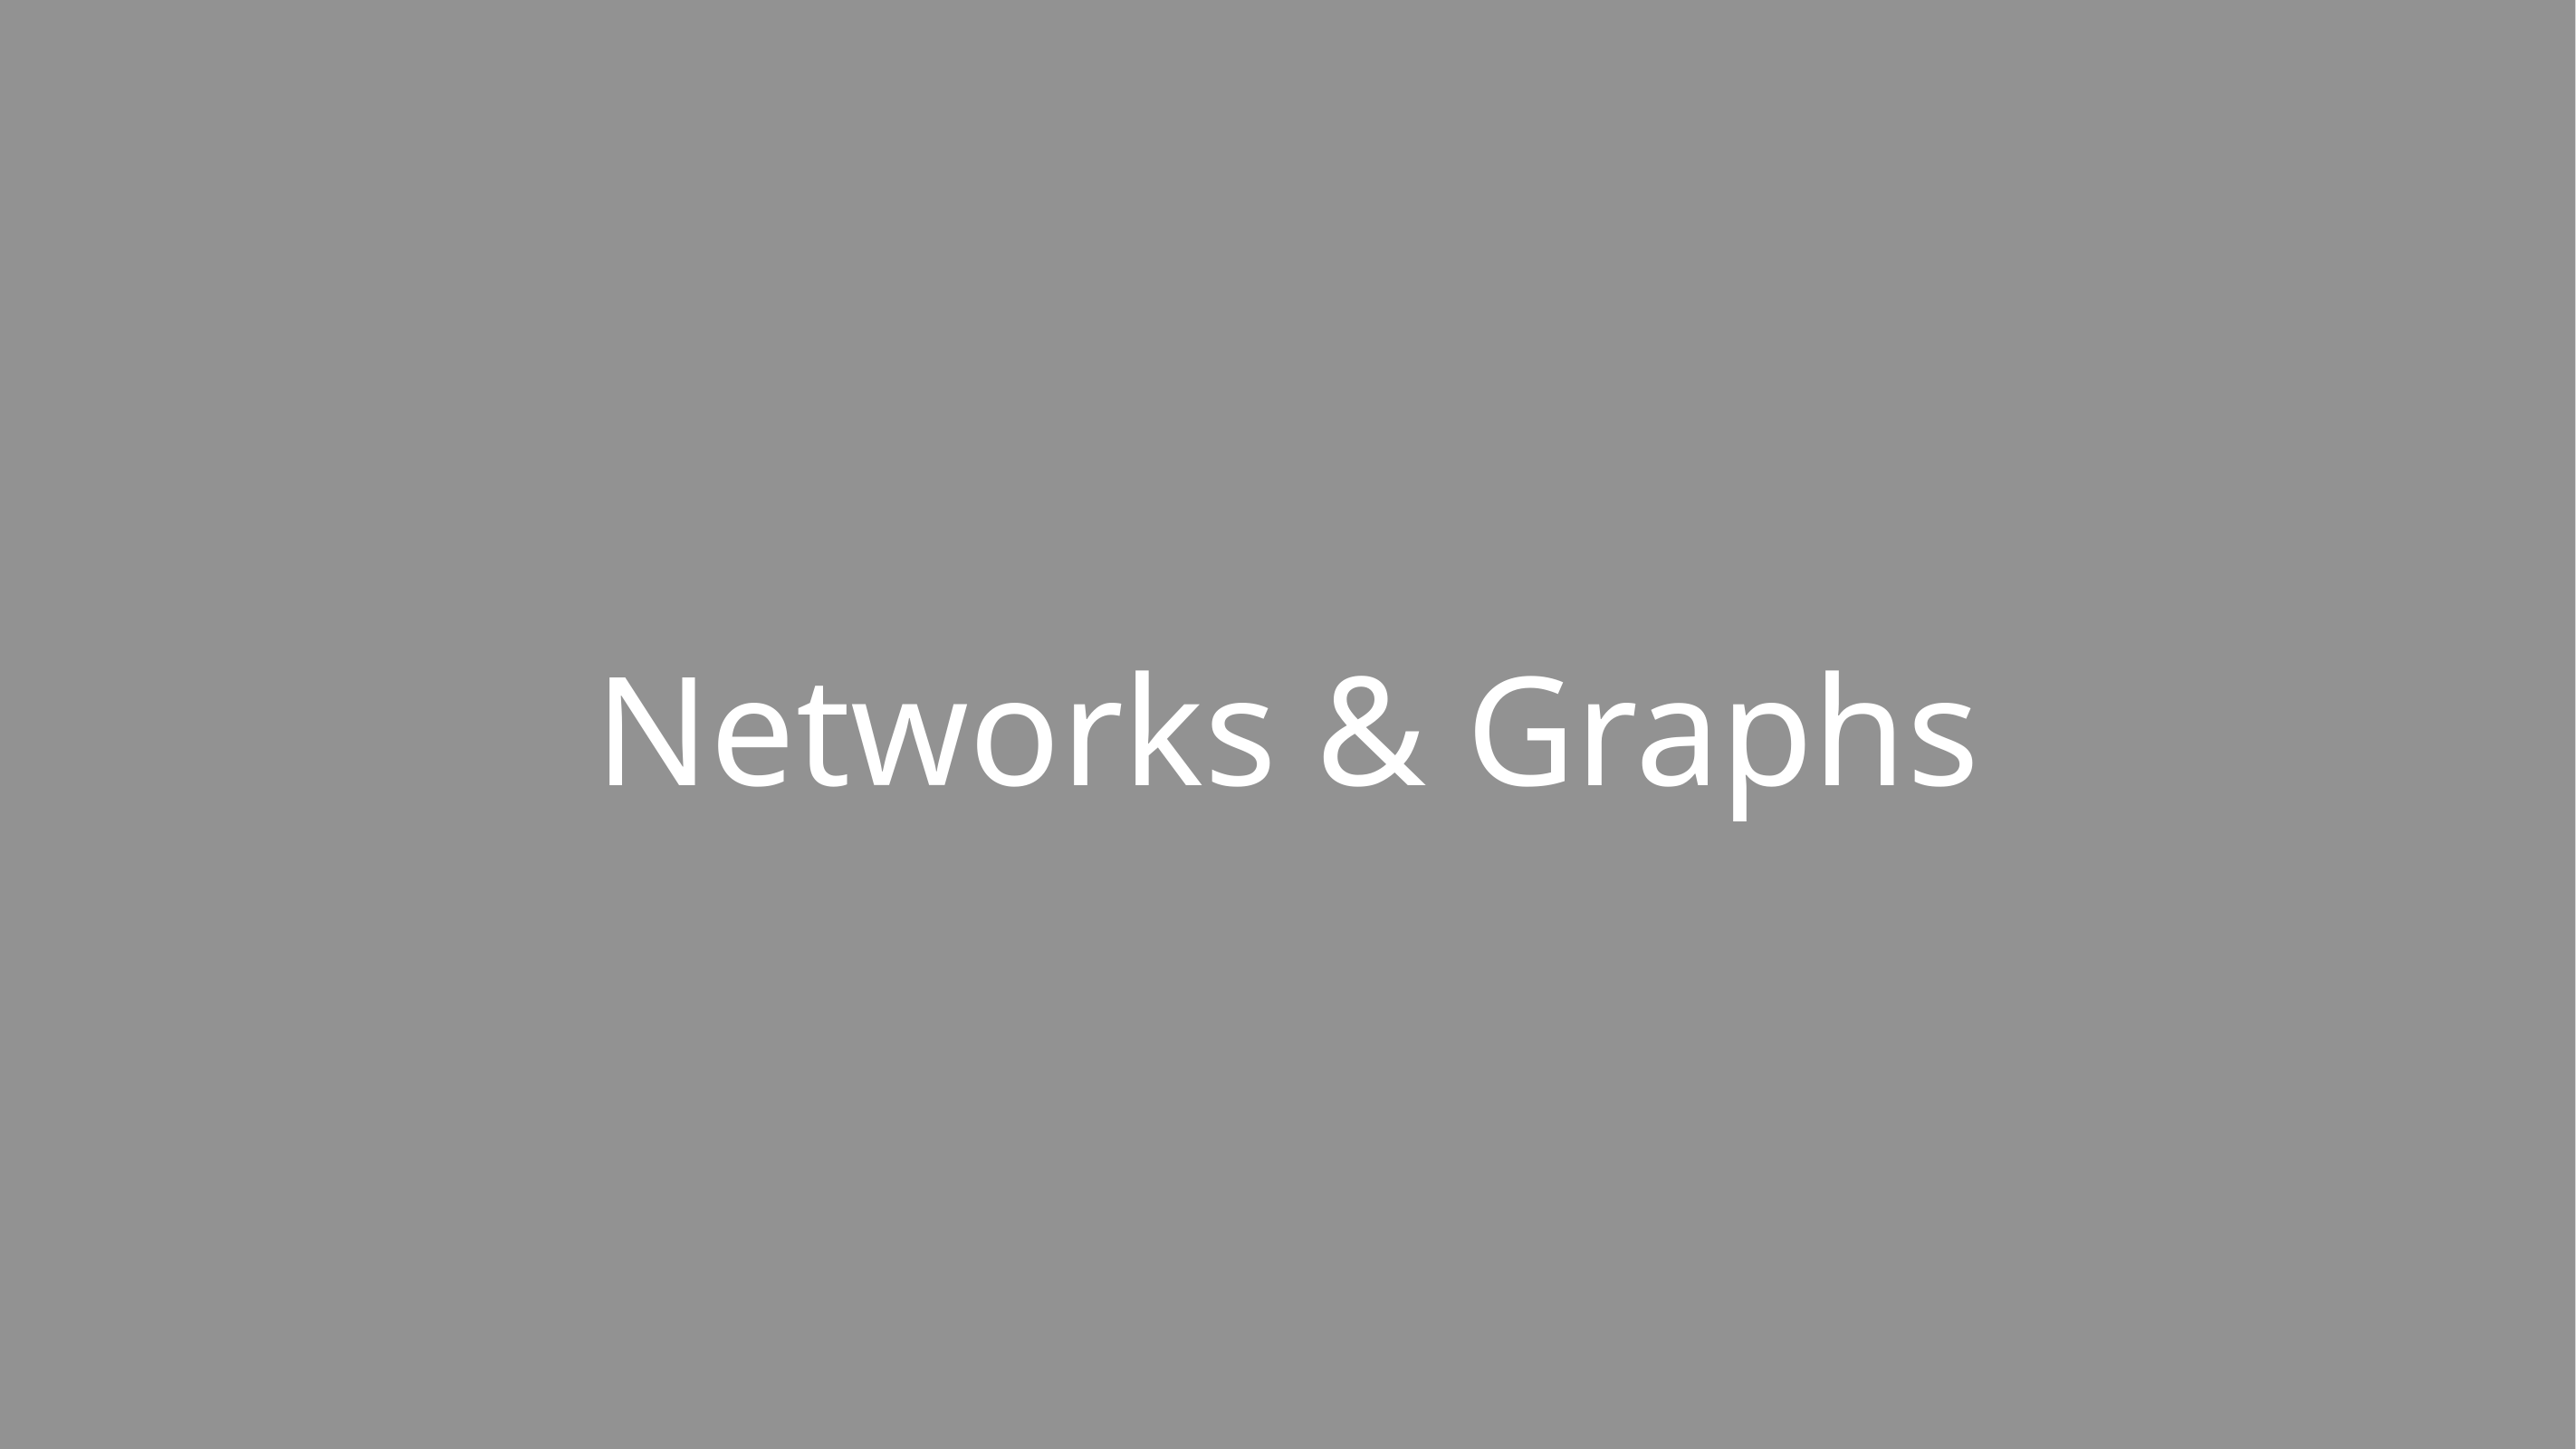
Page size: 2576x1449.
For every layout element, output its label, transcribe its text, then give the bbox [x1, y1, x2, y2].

title Networks & Graphs [43, 601, 2532, 848]
